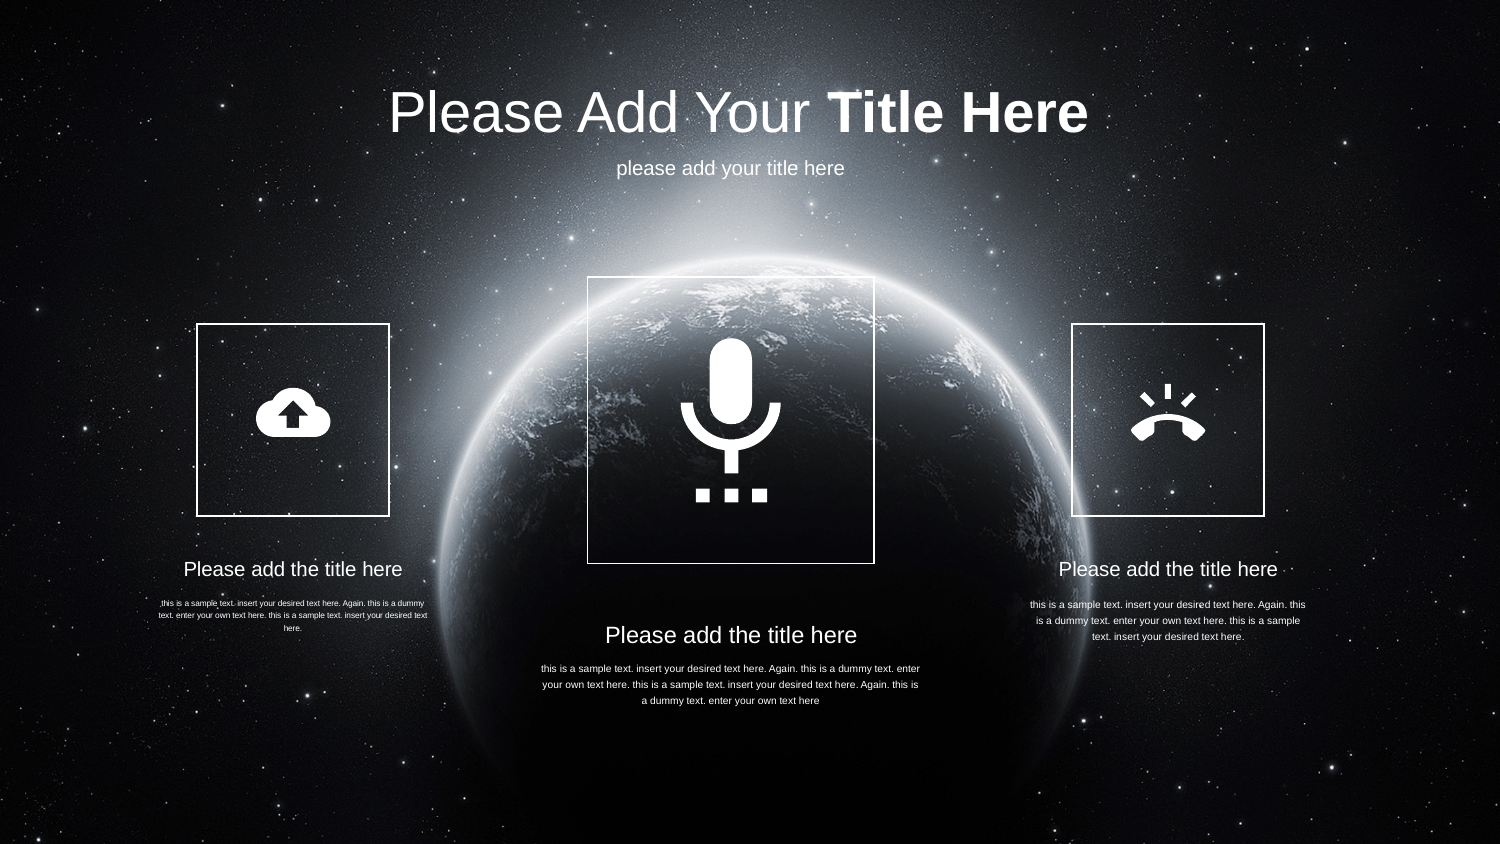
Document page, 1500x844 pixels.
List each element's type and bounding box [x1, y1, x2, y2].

text_box [535, 617, 926, 710]
picture [0, 0, 1500, 844]
text_box [587, 276, 875, 564]
text_box [1027, 553, 1310, 646]
text_box [196, 323, 390, 517]
text_box [151, 553, 435, 646]
text_box [1071, 323, 1265, 517]
